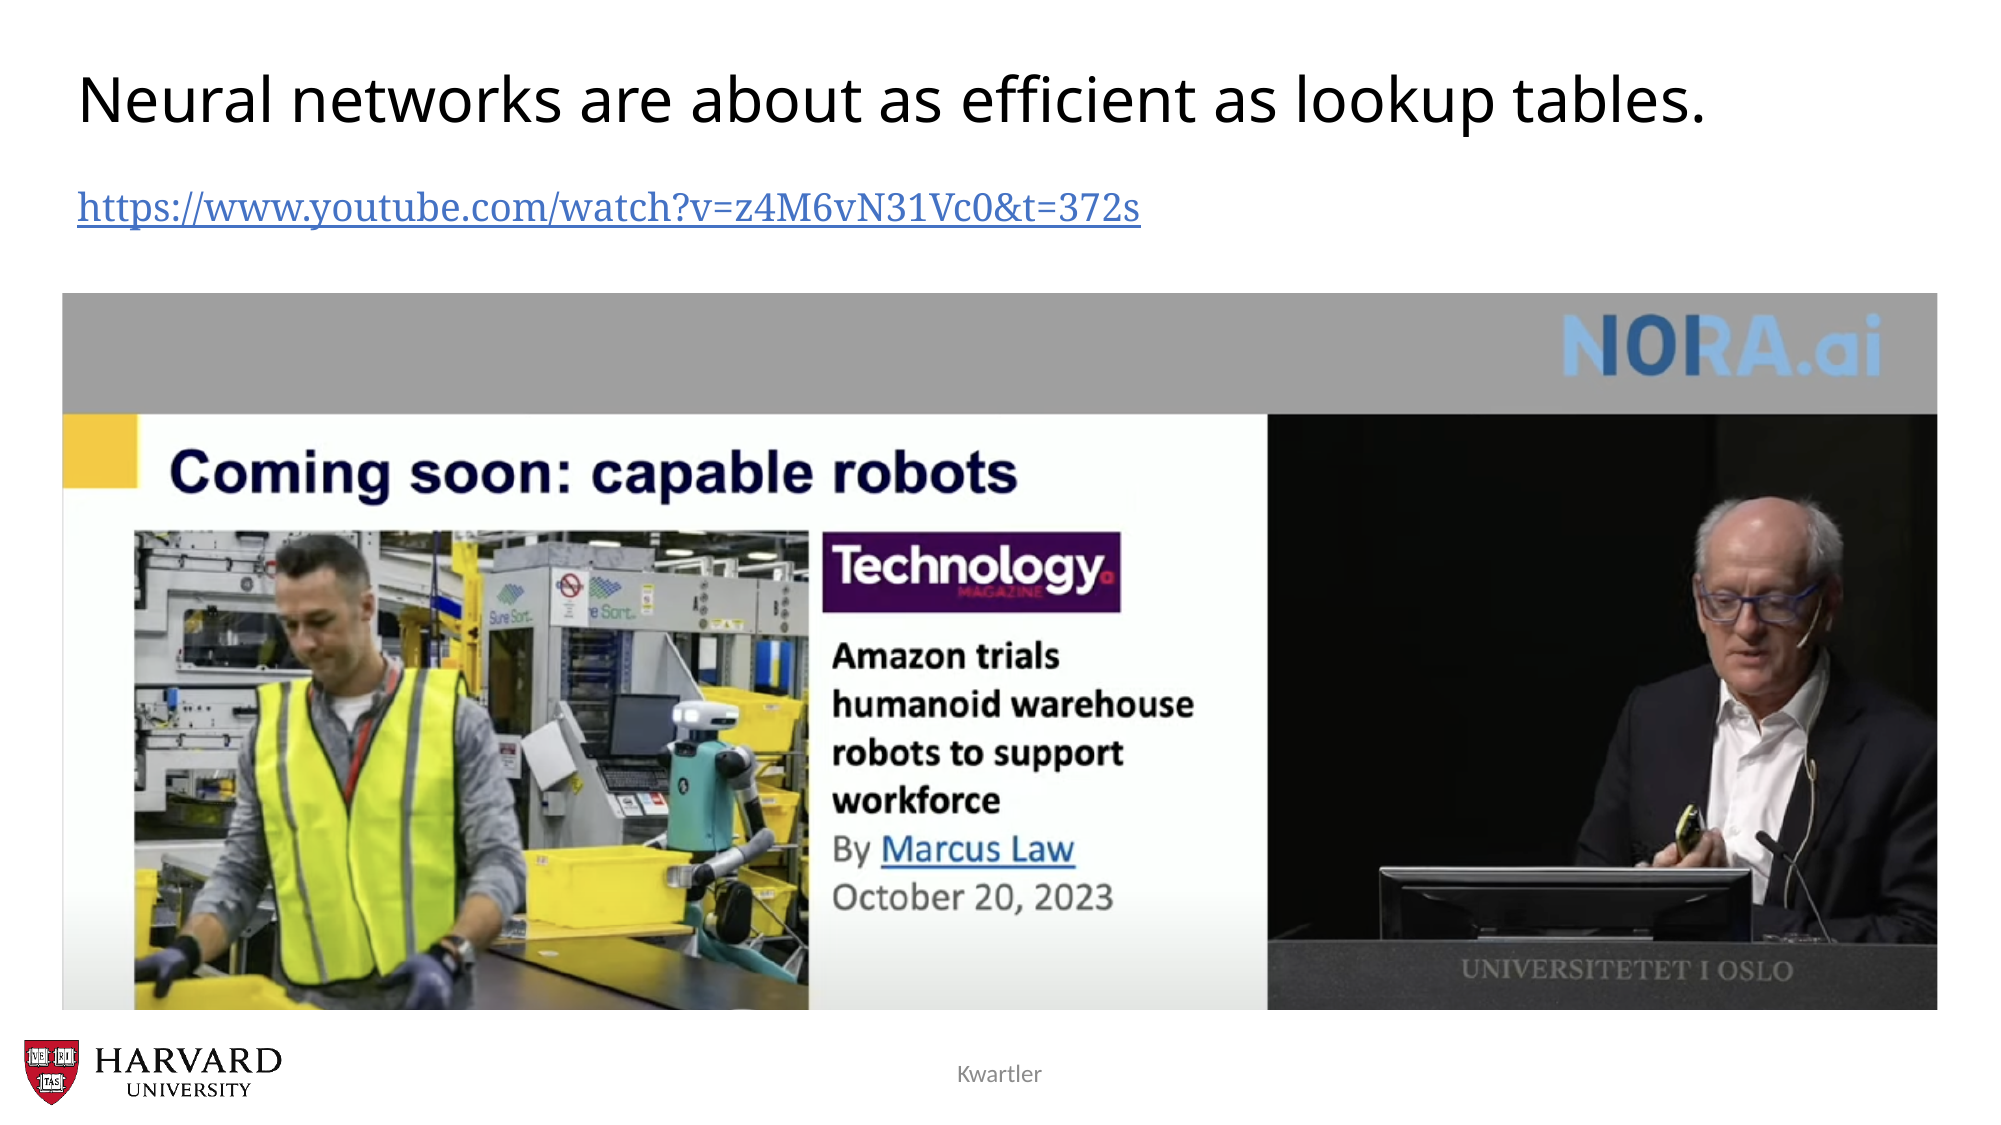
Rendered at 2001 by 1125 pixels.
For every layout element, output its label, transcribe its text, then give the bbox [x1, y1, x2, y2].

text_box https://www.youtube.com/watch?v=z4M6vN31Vc0&t=372s [62, 176, 1938, 240]
picture [62, 293, 1938, 1010]
text_box Neural networks are about as efficient as lookup tables. [62, 36, 1938, 168]
text_box Kwartler [662, 1042, 1338, 1103]
picture [2, 1022, 303, 1123]
